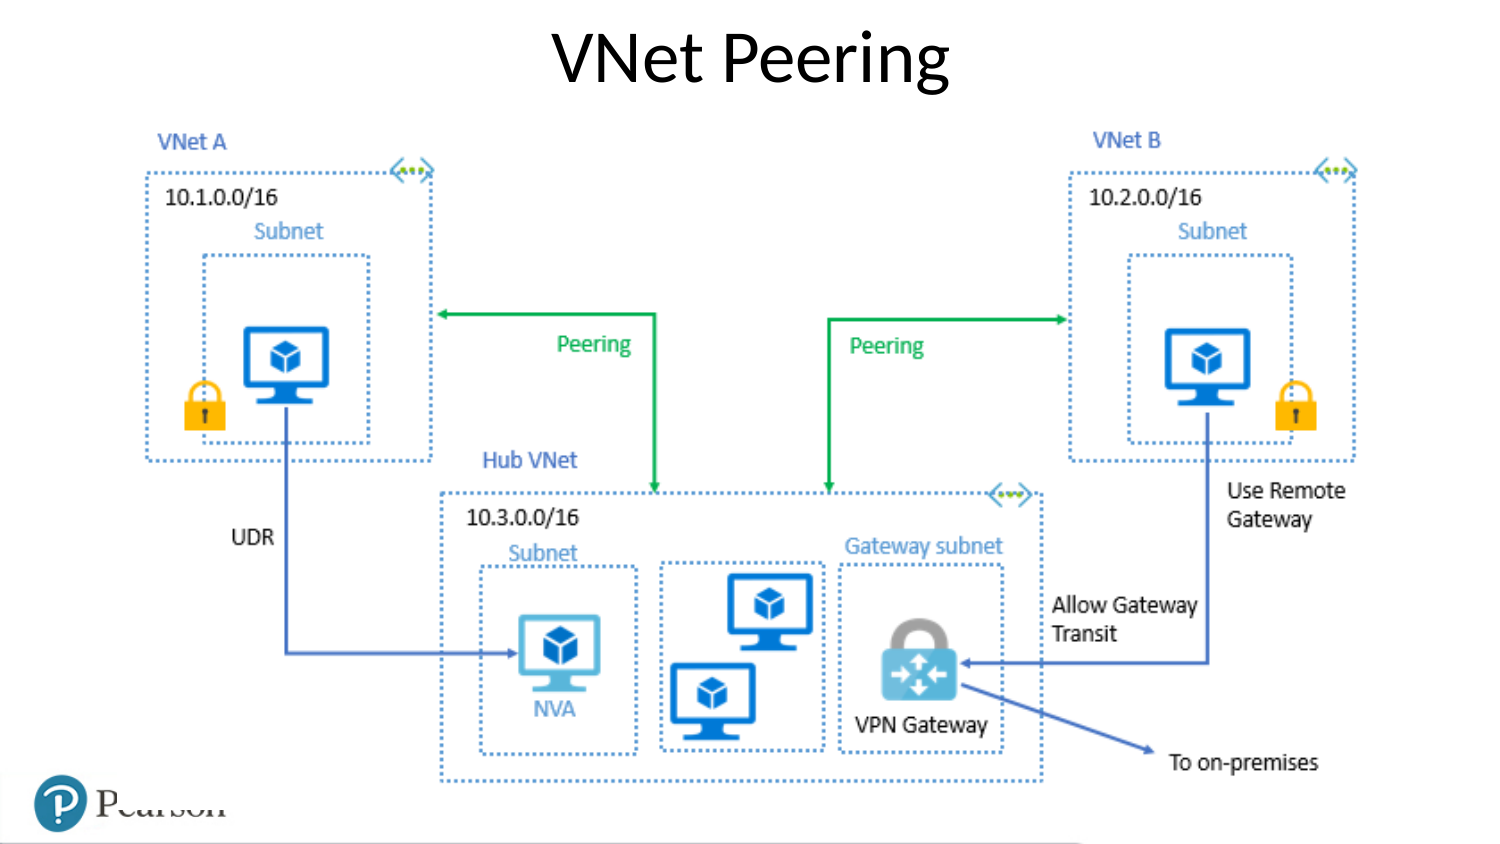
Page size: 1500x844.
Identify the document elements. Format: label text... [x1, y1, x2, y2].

title VNet Peering [132, 0, 1371, 92]
picture [0, 0, 1500, 844]
